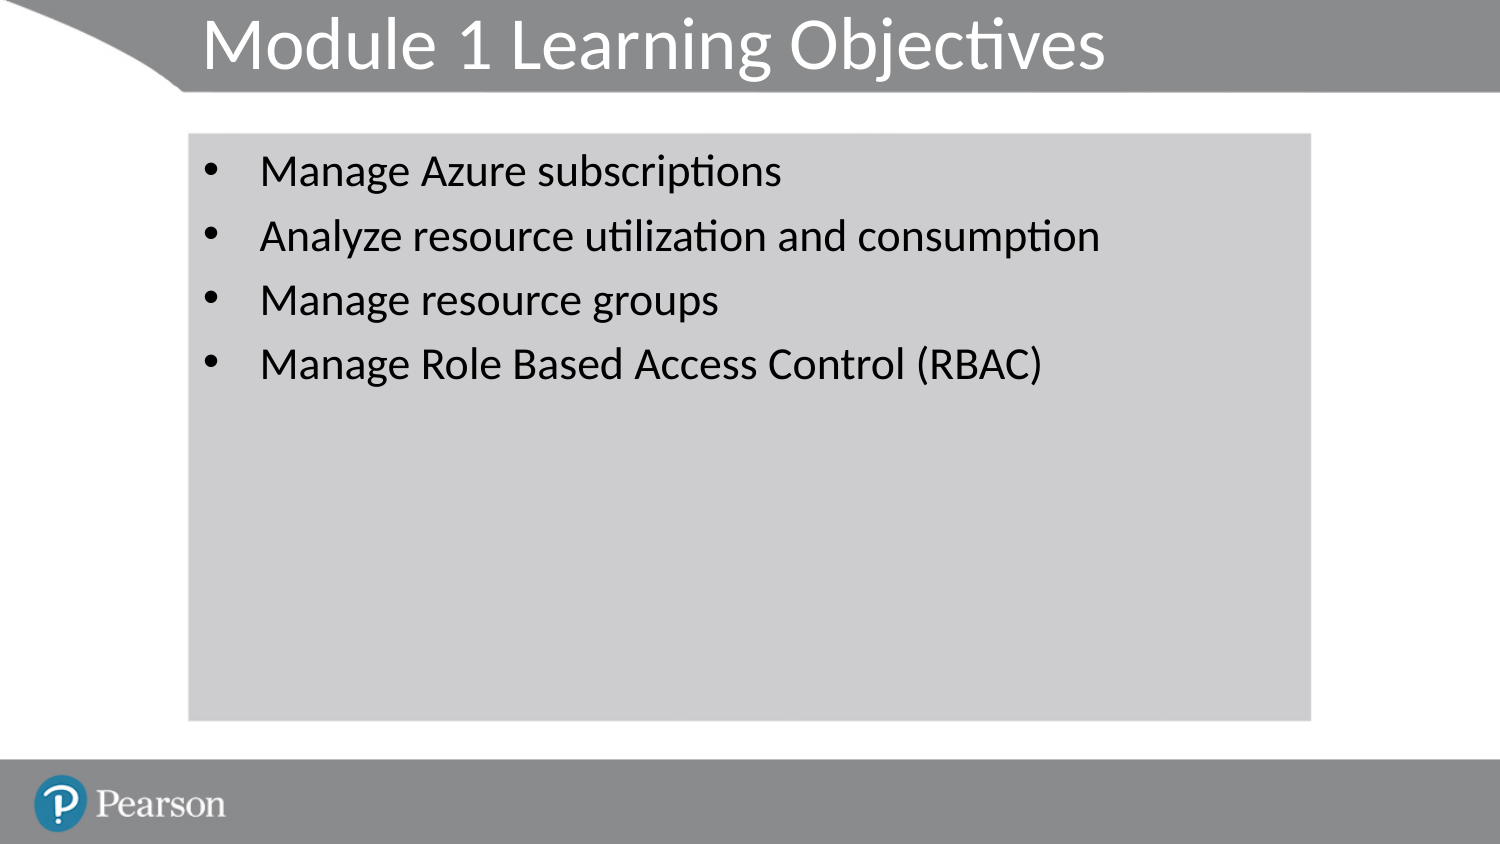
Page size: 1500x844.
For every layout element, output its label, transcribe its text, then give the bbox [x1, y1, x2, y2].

list Manage Azure subscriptions Analyze resource utilization and consumption Manage resource groups Manage Role Based Access Control (RBAC) [188, 133, 1311, 716]
picture [0, 0, 1500, 844]
title Module 1 Learning Objectives [186, 0, 1425, 79]
